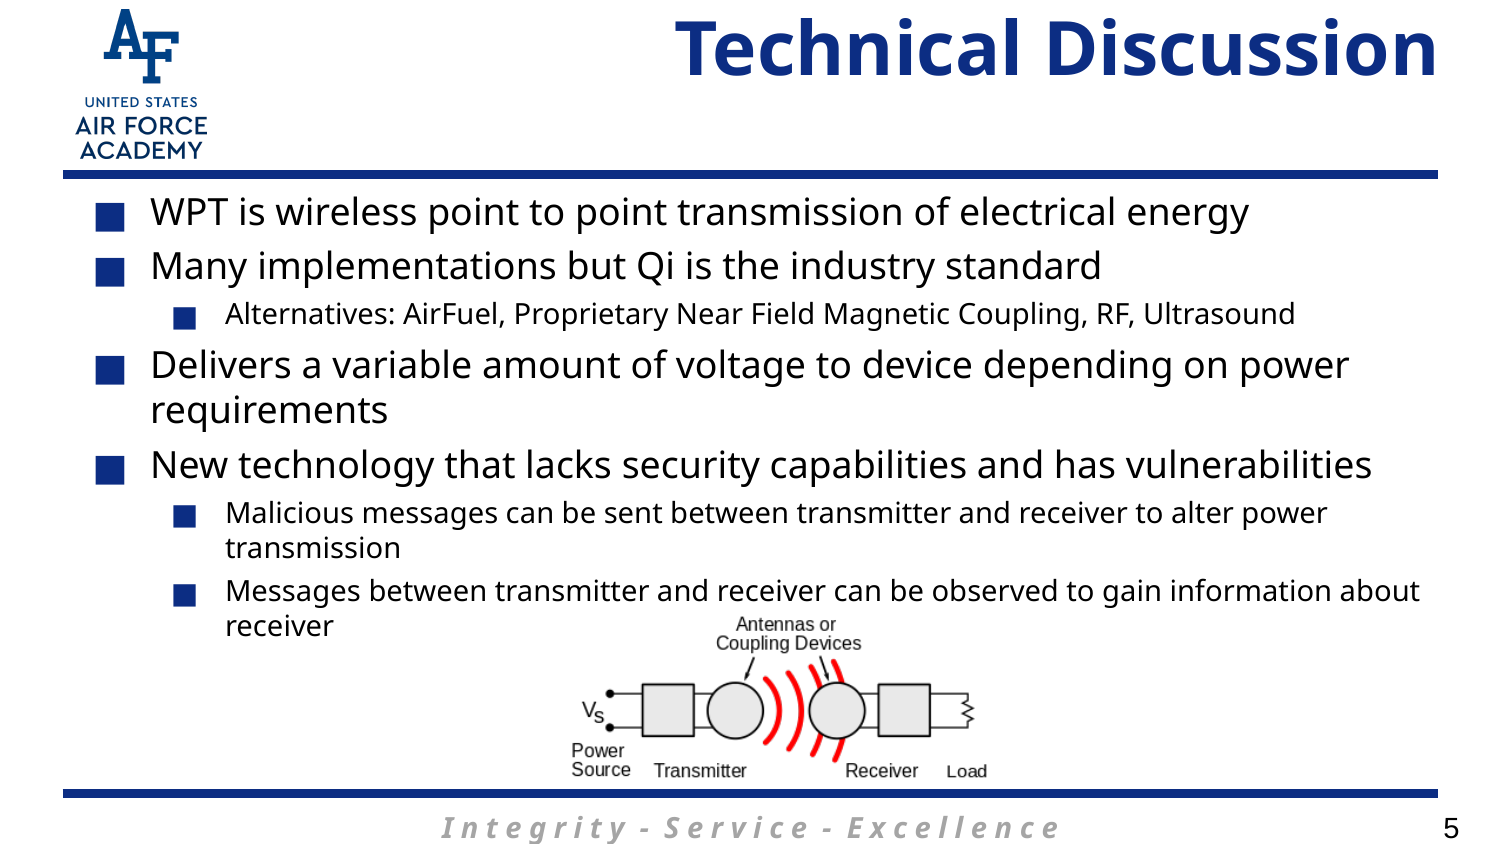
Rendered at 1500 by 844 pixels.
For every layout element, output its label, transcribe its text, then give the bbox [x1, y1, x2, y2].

picture [75, 9, 207, 159]
title Technical Discussion [300, 22, 1455, 158]
subtitle WPT is wireless point to point transmission of electrical energy Many implementations but Qi is the industry standard Alternatives: AirFuel, Proprietary Near Field Magnetic Coupling, RF, Ultrasound Delivers a variable amount of voltage to device depending on power requirements New technology that lacks security capabilities and has vulnerabilities Malicious messages can be sent between transmitter and receiver to alter power transmission Messages between transmitter and receiver can be observed to gain information about receiver [60, 180, 1440, 788]
picture [562, 612, 997, 788]
slide_number 5 [1402, 802, 1500, 844]
